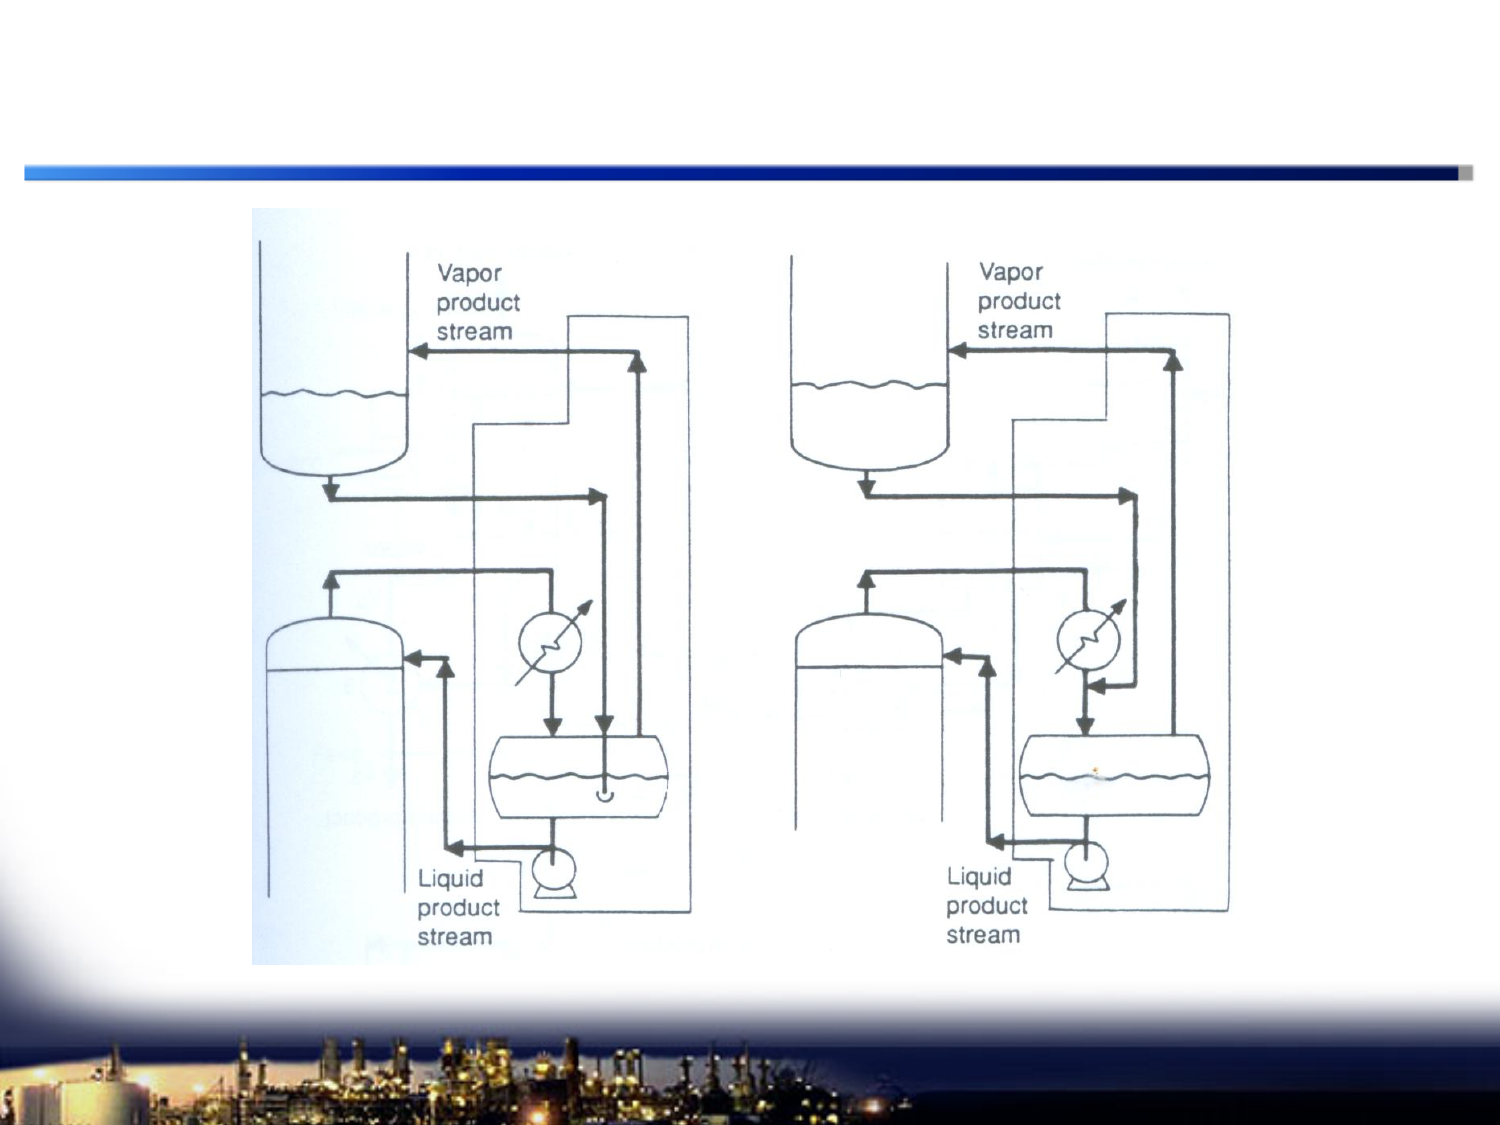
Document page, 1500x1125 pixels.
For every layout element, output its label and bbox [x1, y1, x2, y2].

picture [0, 0, 1500, 1125]
list [251, 207, 1247, 965]
